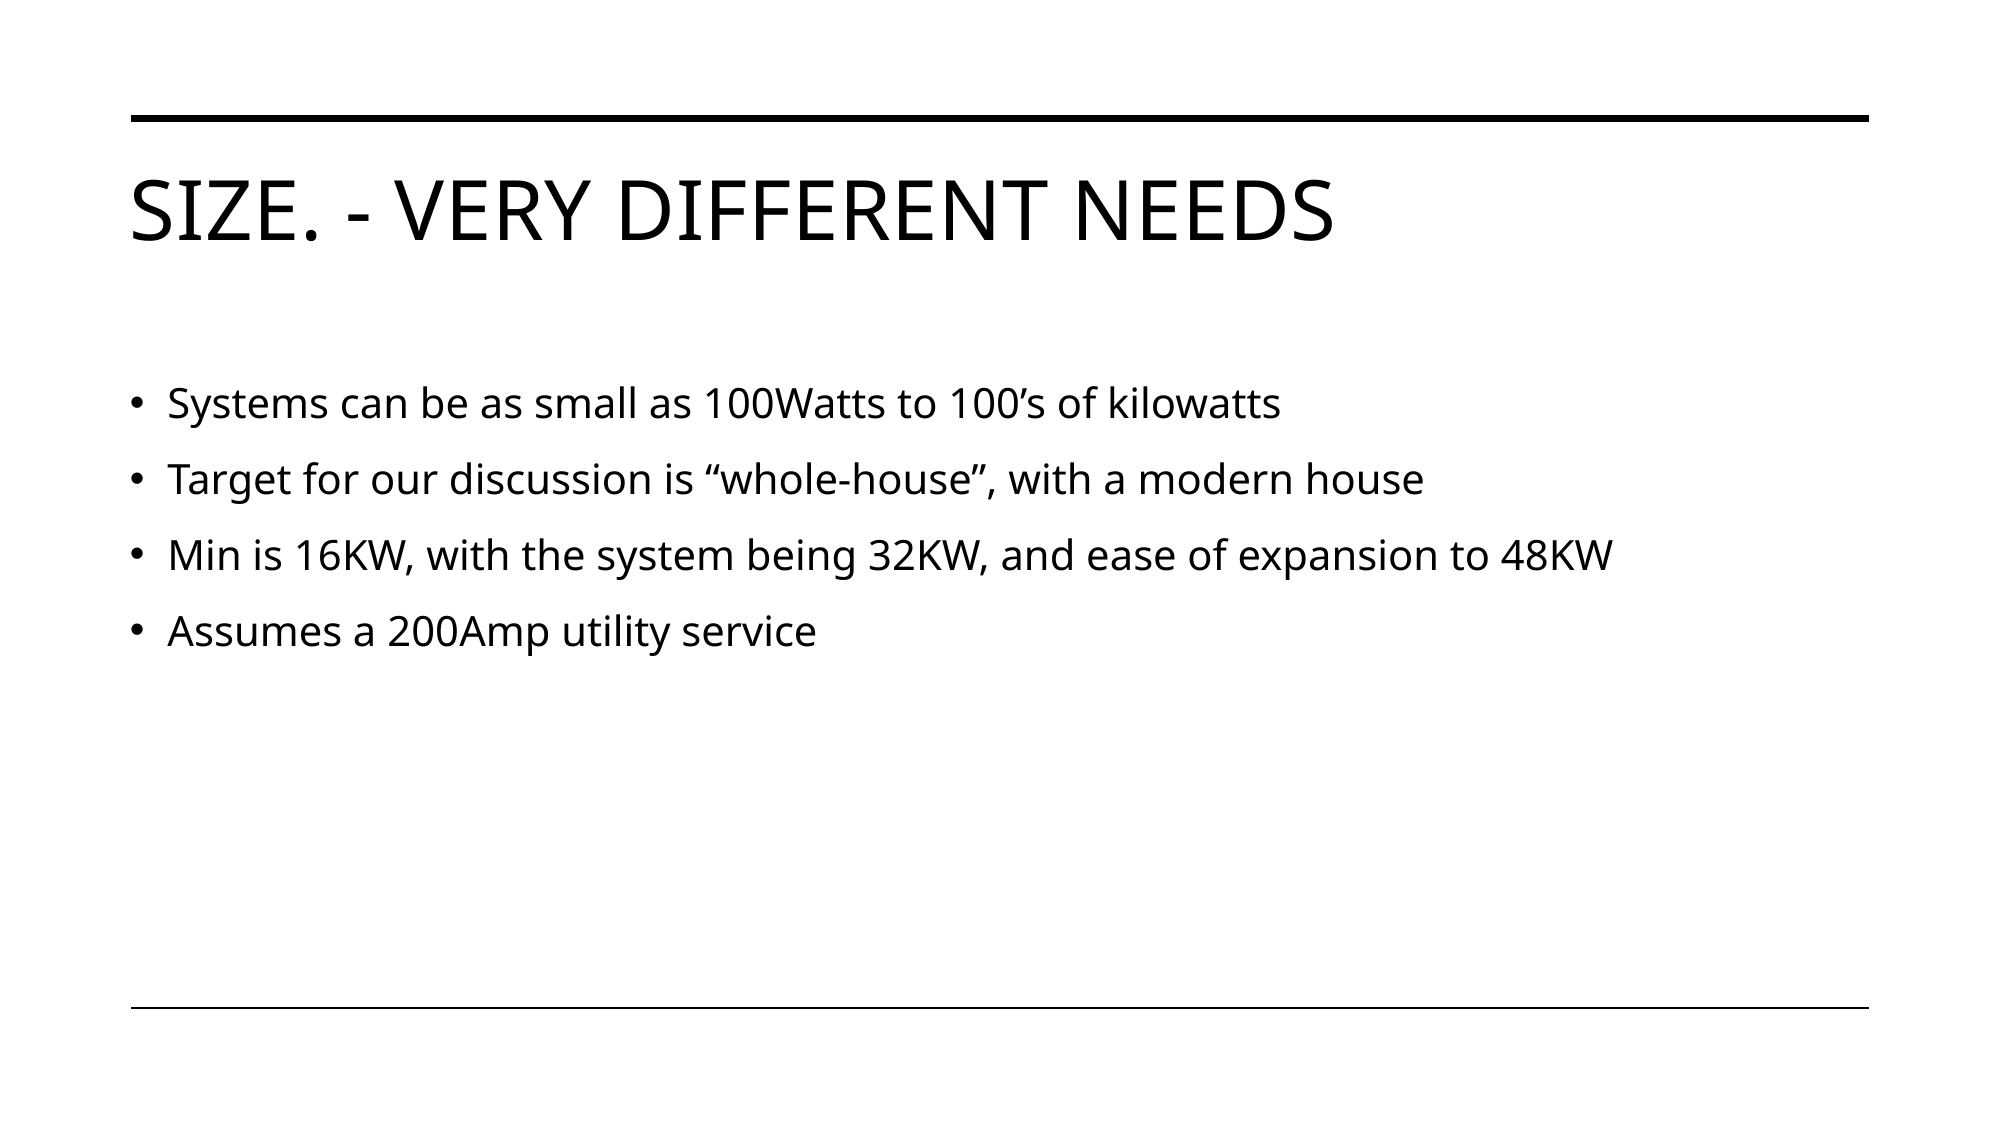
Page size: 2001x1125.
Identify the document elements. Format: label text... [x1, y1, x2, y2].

list Systems can be as small as 100Watts to 100’s of kilowatts Target for our discussion is “whole-house”, with a modern house Min is 16KW, with the system being 32KW, and ease of expansion to 48KW Assumes a 200Amp utility service [114, 364, 1869, 978]
title Size. - Very different NEEDS [114, 149, 1869, 364]
